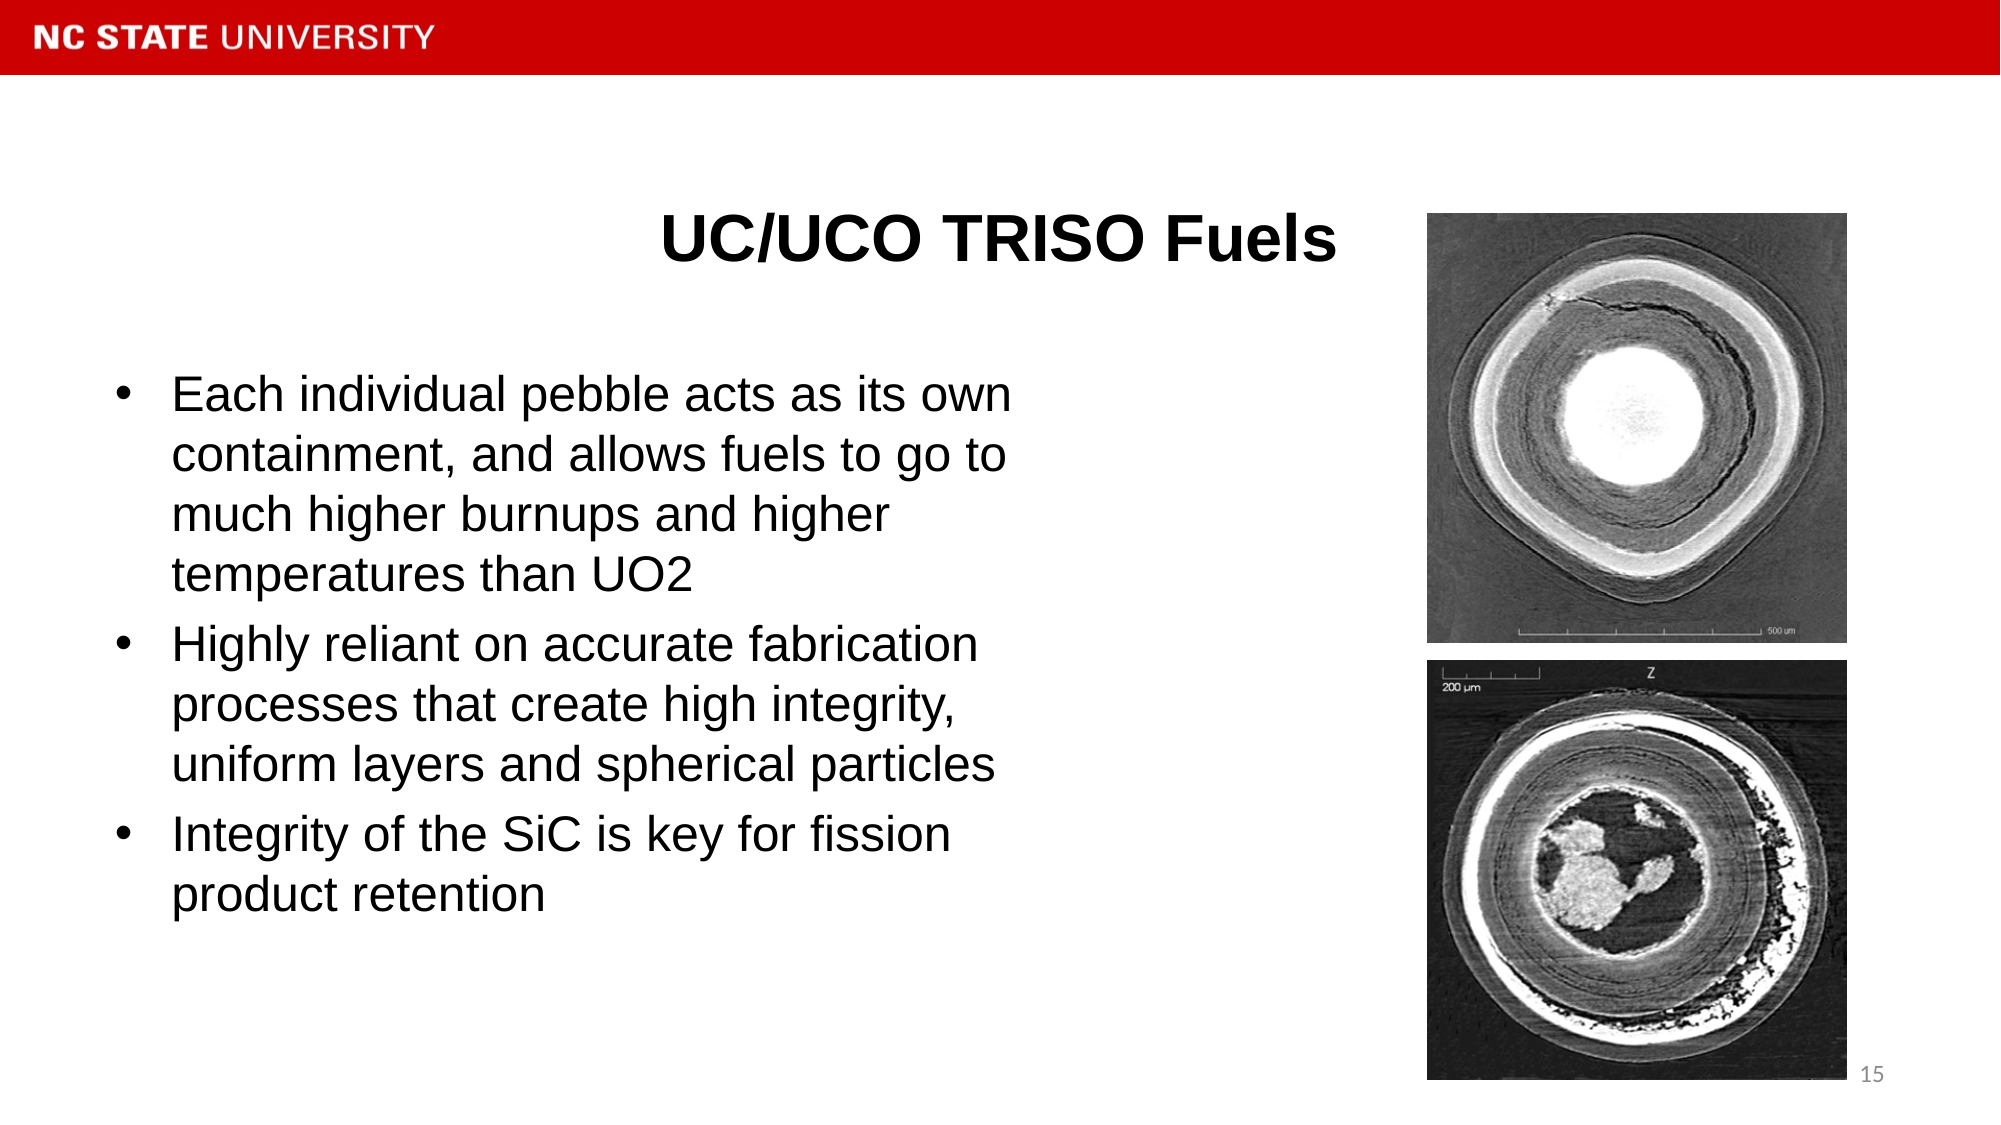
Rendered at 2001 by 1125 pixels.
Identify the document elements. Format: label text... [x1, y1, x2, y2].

picture [1427, 213, 1847, 644]
title UC/UCO TRISO Fuels [99, 147, 1900, 323]
picture [0, 0, 2000, 75]
list Each individual pebble acts as its own containment, and allows fuels to go to much higher burnups and higher temperatures than UO2 Highly reliant on accurate fabrication processes that create high integrity, uniform layers and spherical particles Integrity of the SiC is key for fission product retention [99, 354, 1058, 1005]
slide_number 15 [1433, 1042, 1900, 1103]
picture [1427, 660, 1847, 1080]
